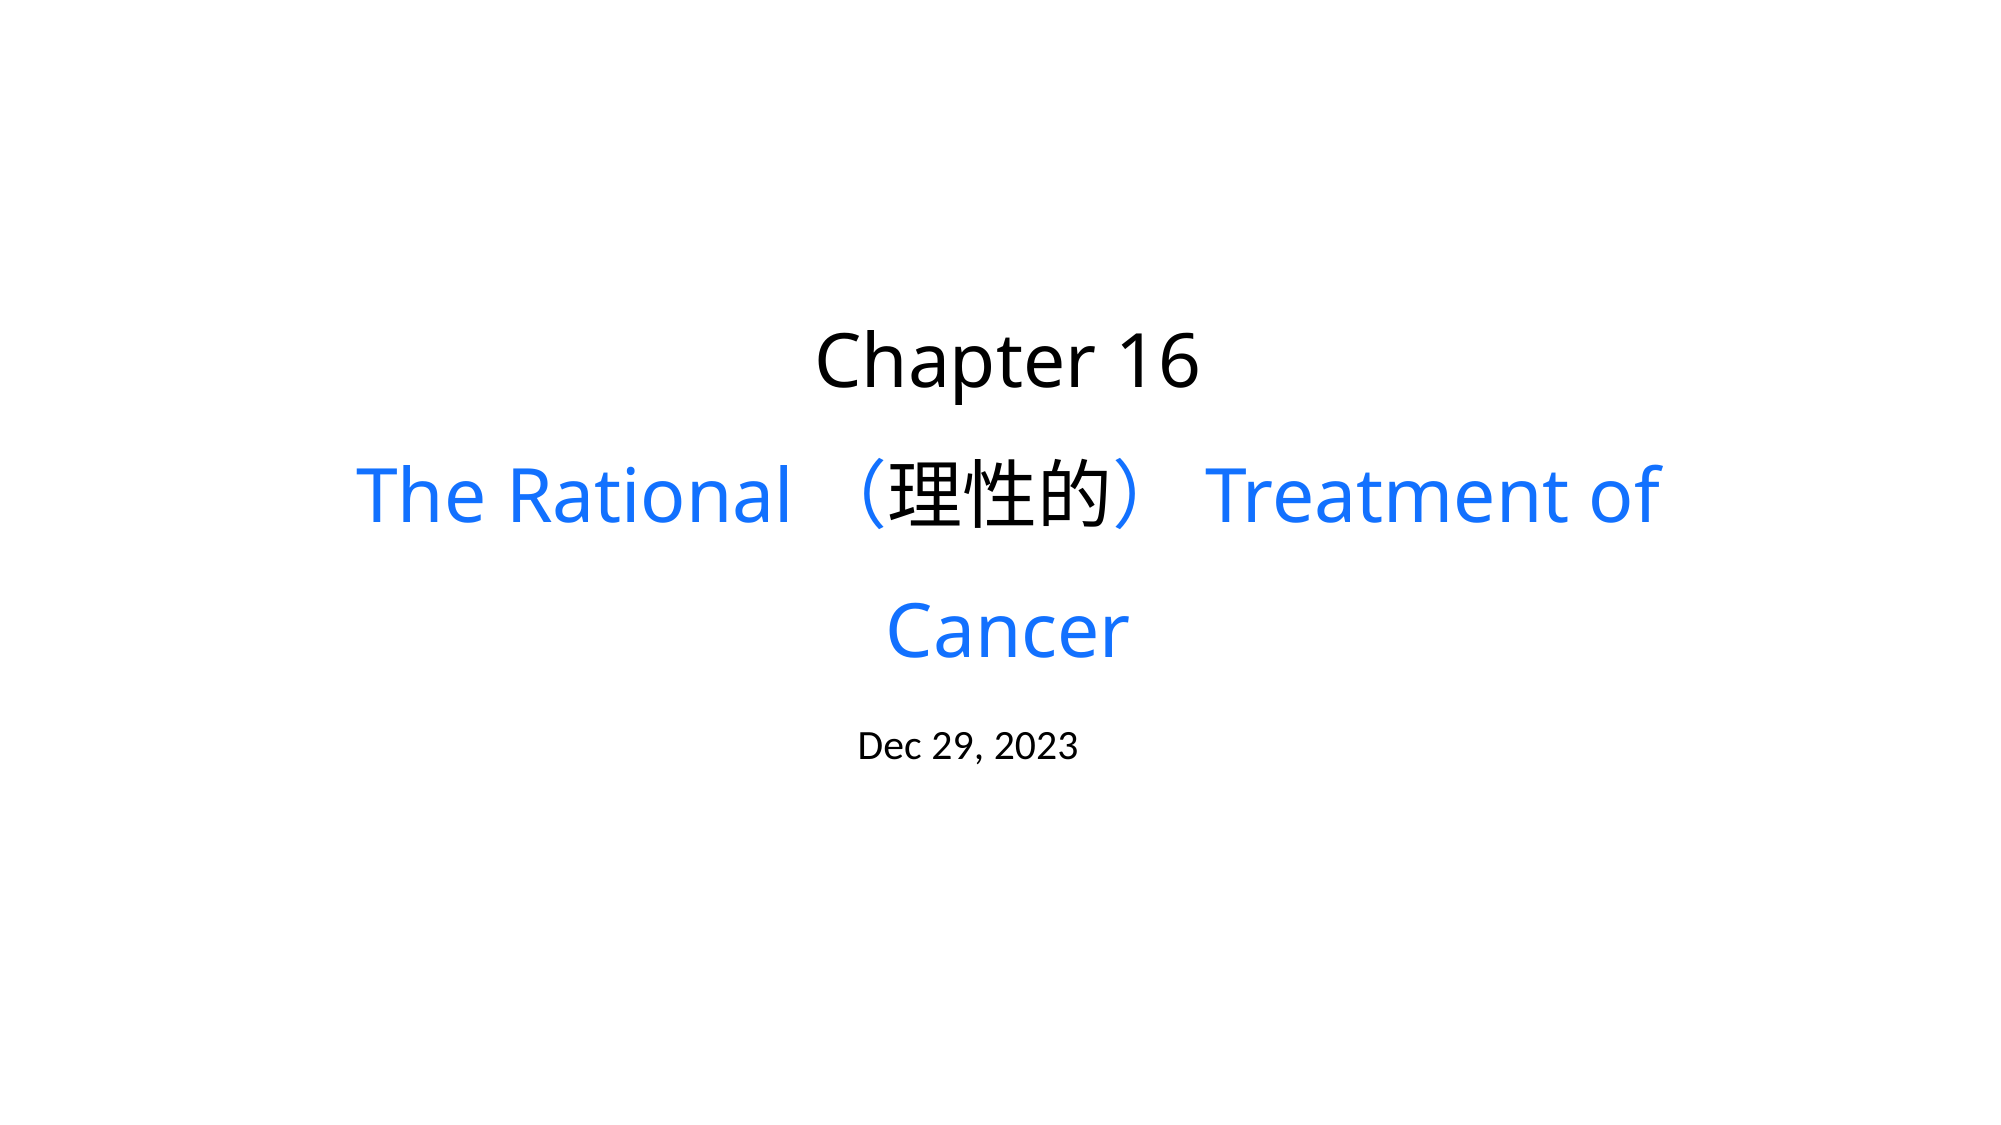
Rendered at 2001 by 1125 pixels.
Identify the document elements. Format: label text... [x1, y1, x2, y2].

text_box Dec 29, 2023 [842, 710, 1094, 775]
text_box Chapter 16 The Rational（理性的）Treatment of Cancer [247, 260, 1769, 680]
